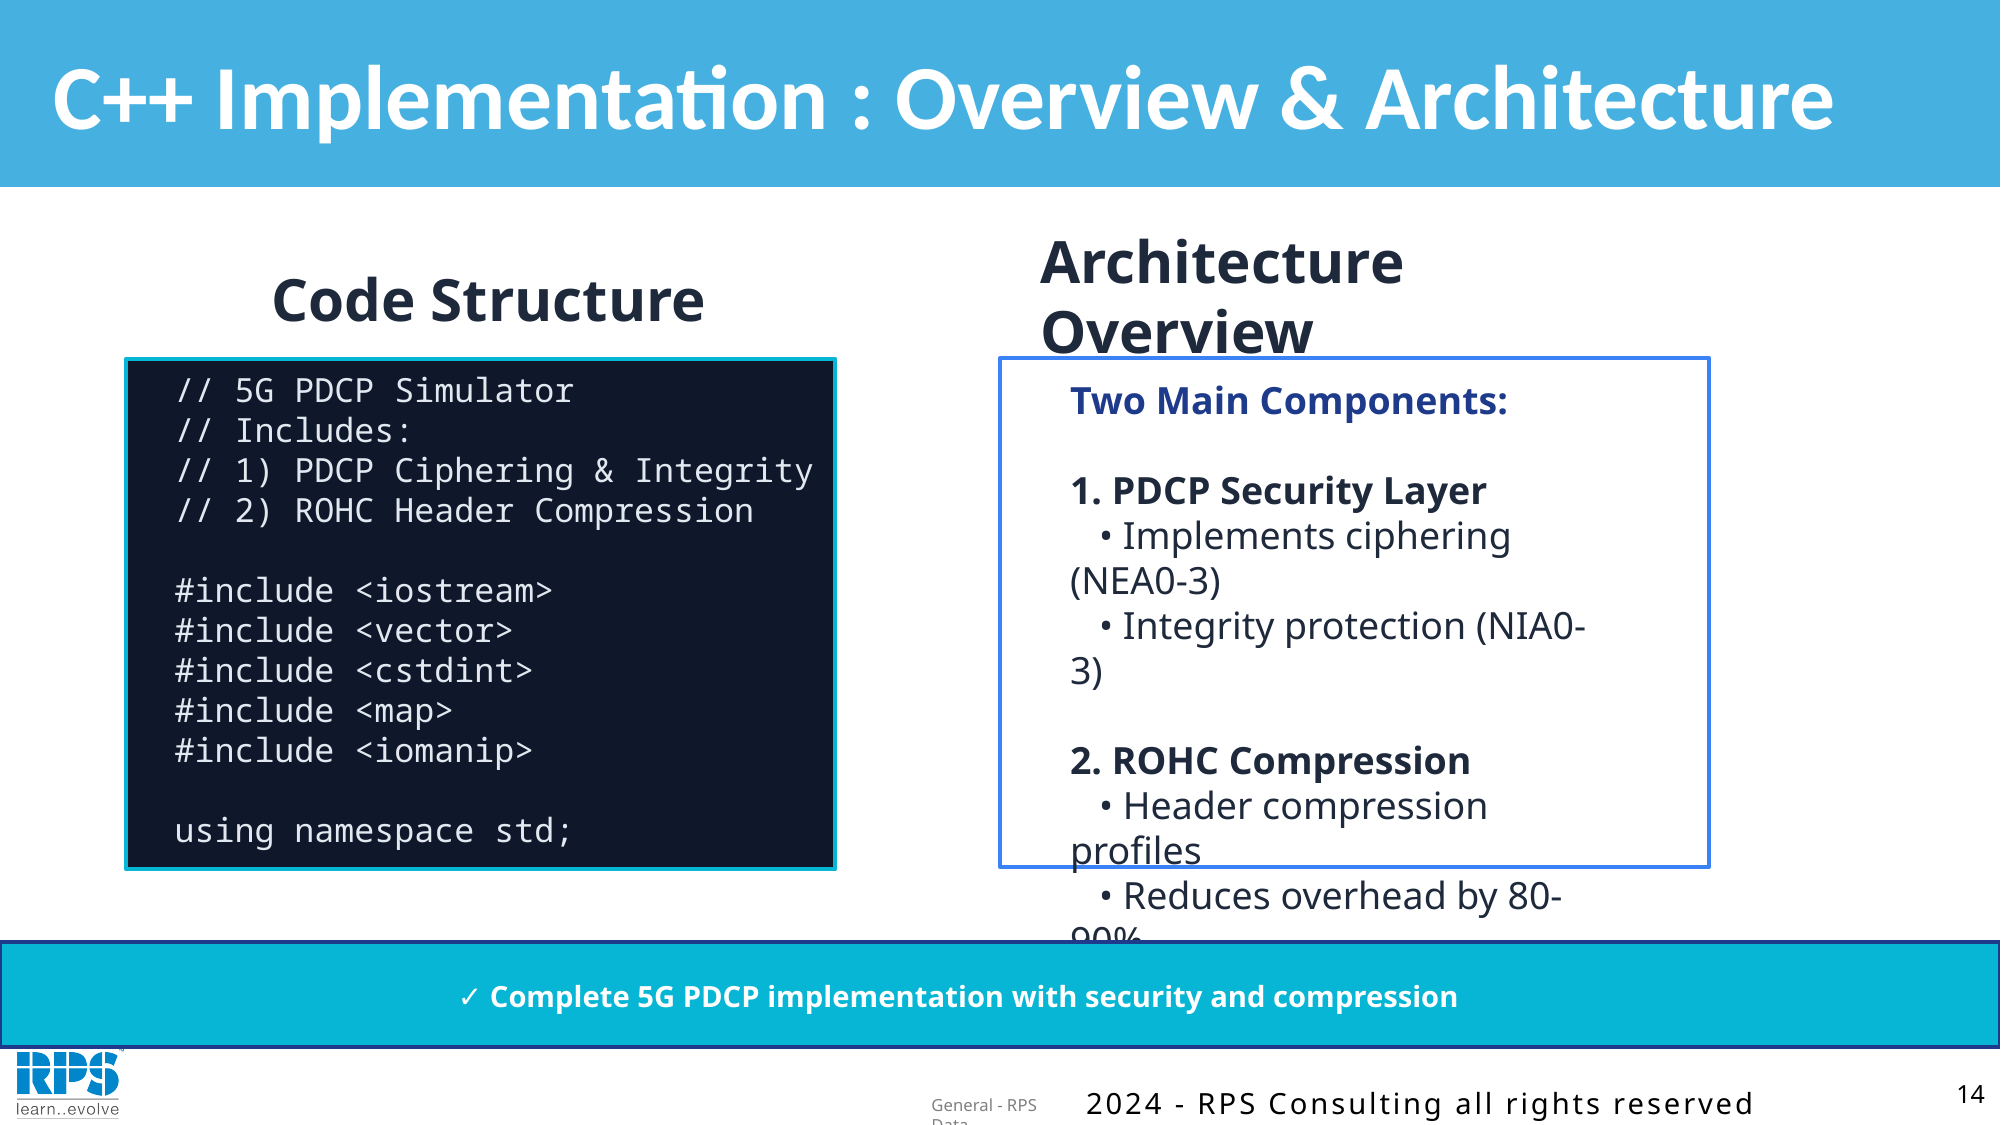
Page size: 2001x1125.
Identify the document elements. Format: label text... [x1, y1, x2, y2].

text_box [125, 358, 835, 870]
text_box ✓ Complete 5G PDCP implementation with security and compression [283, 943, 1634, 1049]
text_box [0, 942, 2000, 1048]
text_box // 5G PDCP Simulator // Includes: // 1) PDCP Ciphering & Integrity // 2) ROHC Header Compression #include <iostream> #include <vector> #include <cstdint> #include <map> #include <iomanip> using namespace std; [174, 369, 857, 844]
text_box 2024 - RPS Consulting all rights reserved [727, 1079, 1550, 1121]
text_box Code Structure [256, 268, 857, 329]
text_box C++ Implementation : Overview & Architecture [38, 30, 2000, 156]
slide_number 14 [1550, 1065, 2000, 1125]
text_box Two Main Components: 1. PDCP Security Layer • Implements ciphering (NEA0-3) • Integrity protection (NIA0-3) 2. ROHC Compression • Header compression profiles • Reduces overhead by 80-90% [1055, 369, 1626, 730]
text_box Architecture Overview [1025, 265, 1656, 326]
picture [17, 1048, 125, 1120]
text_box [0, 0, 2000, 187]
text_box [999, 358, 1709, 867]
